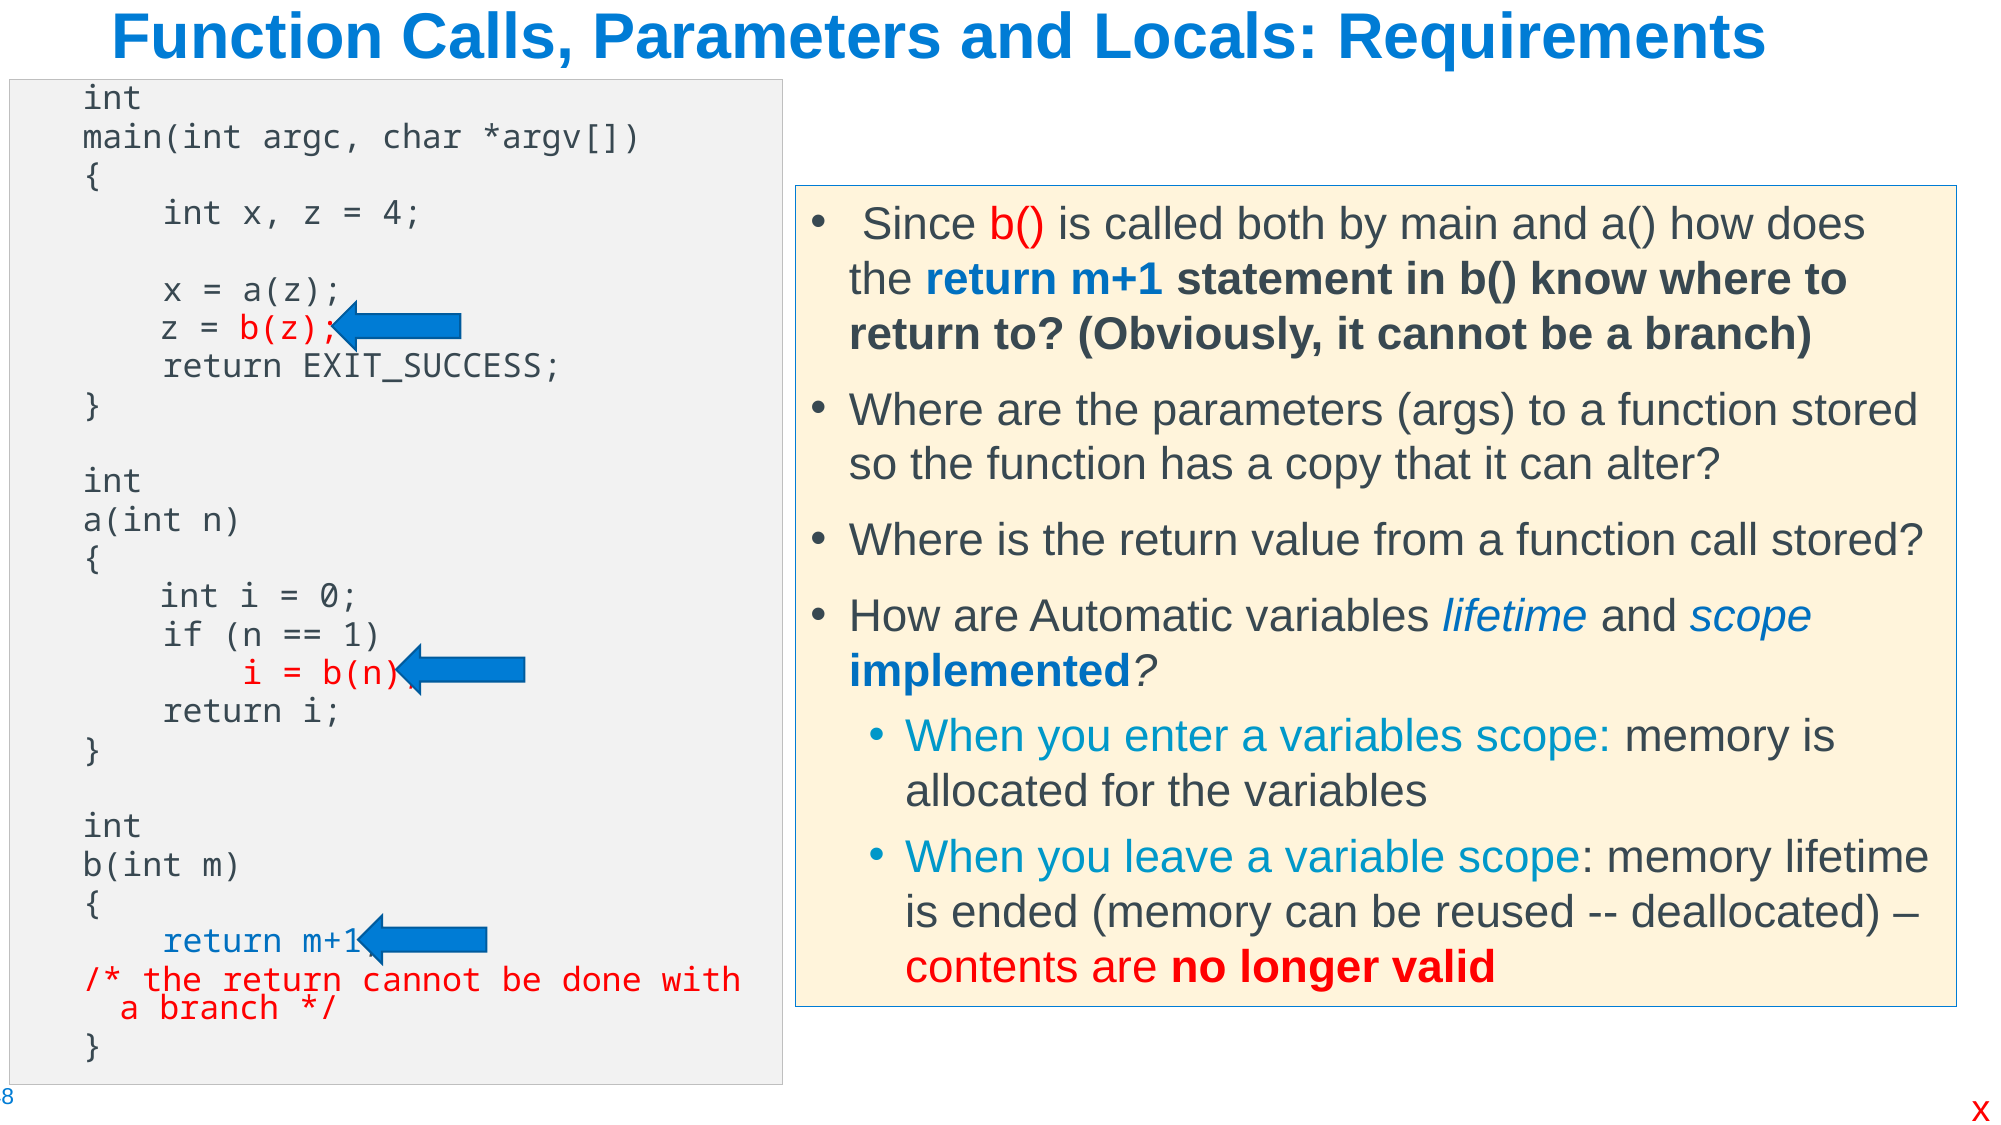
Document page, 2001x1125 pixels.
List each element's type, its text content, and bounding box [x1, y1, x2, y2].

text_box x [1956, 1076, 2000, 1125]
title Function Calls, Parameters and Locals: Requirements [96, 0, 1822, 80]
text_box [356, 913, 488, 967]
text_box [394, 643, 526, 696]
text_box [330, 299, 462, 353]
list Since b() is called both by main and a() how does the return m+1 statement in b() know where to return to? (Obviously, it cannot be a branch) Where are the parameters (args) to a function stored so the function has a copy that it can alter? Where is the return value from a function call stored? How are Automatic variables lifetime and scope implemented? When you enter a variables scope: memory is allocated for the variables When you leave a variable scope: memory lifetime is ended (memory can be reused -- deallocated) – contents are no longer valid [795, 185, 1957, 1007]
list int main(int argc, char *argv[]) { int x, z = 4; x = a(z); z = b(z); return EXIT_SUCCESS; } int a(int n) { int i = 0; if (n == 1) i = b(n); return i; } int b(int m) { return m+1; /* the return cannot be done with a branch */ } [9, 79, 783, 1085]
